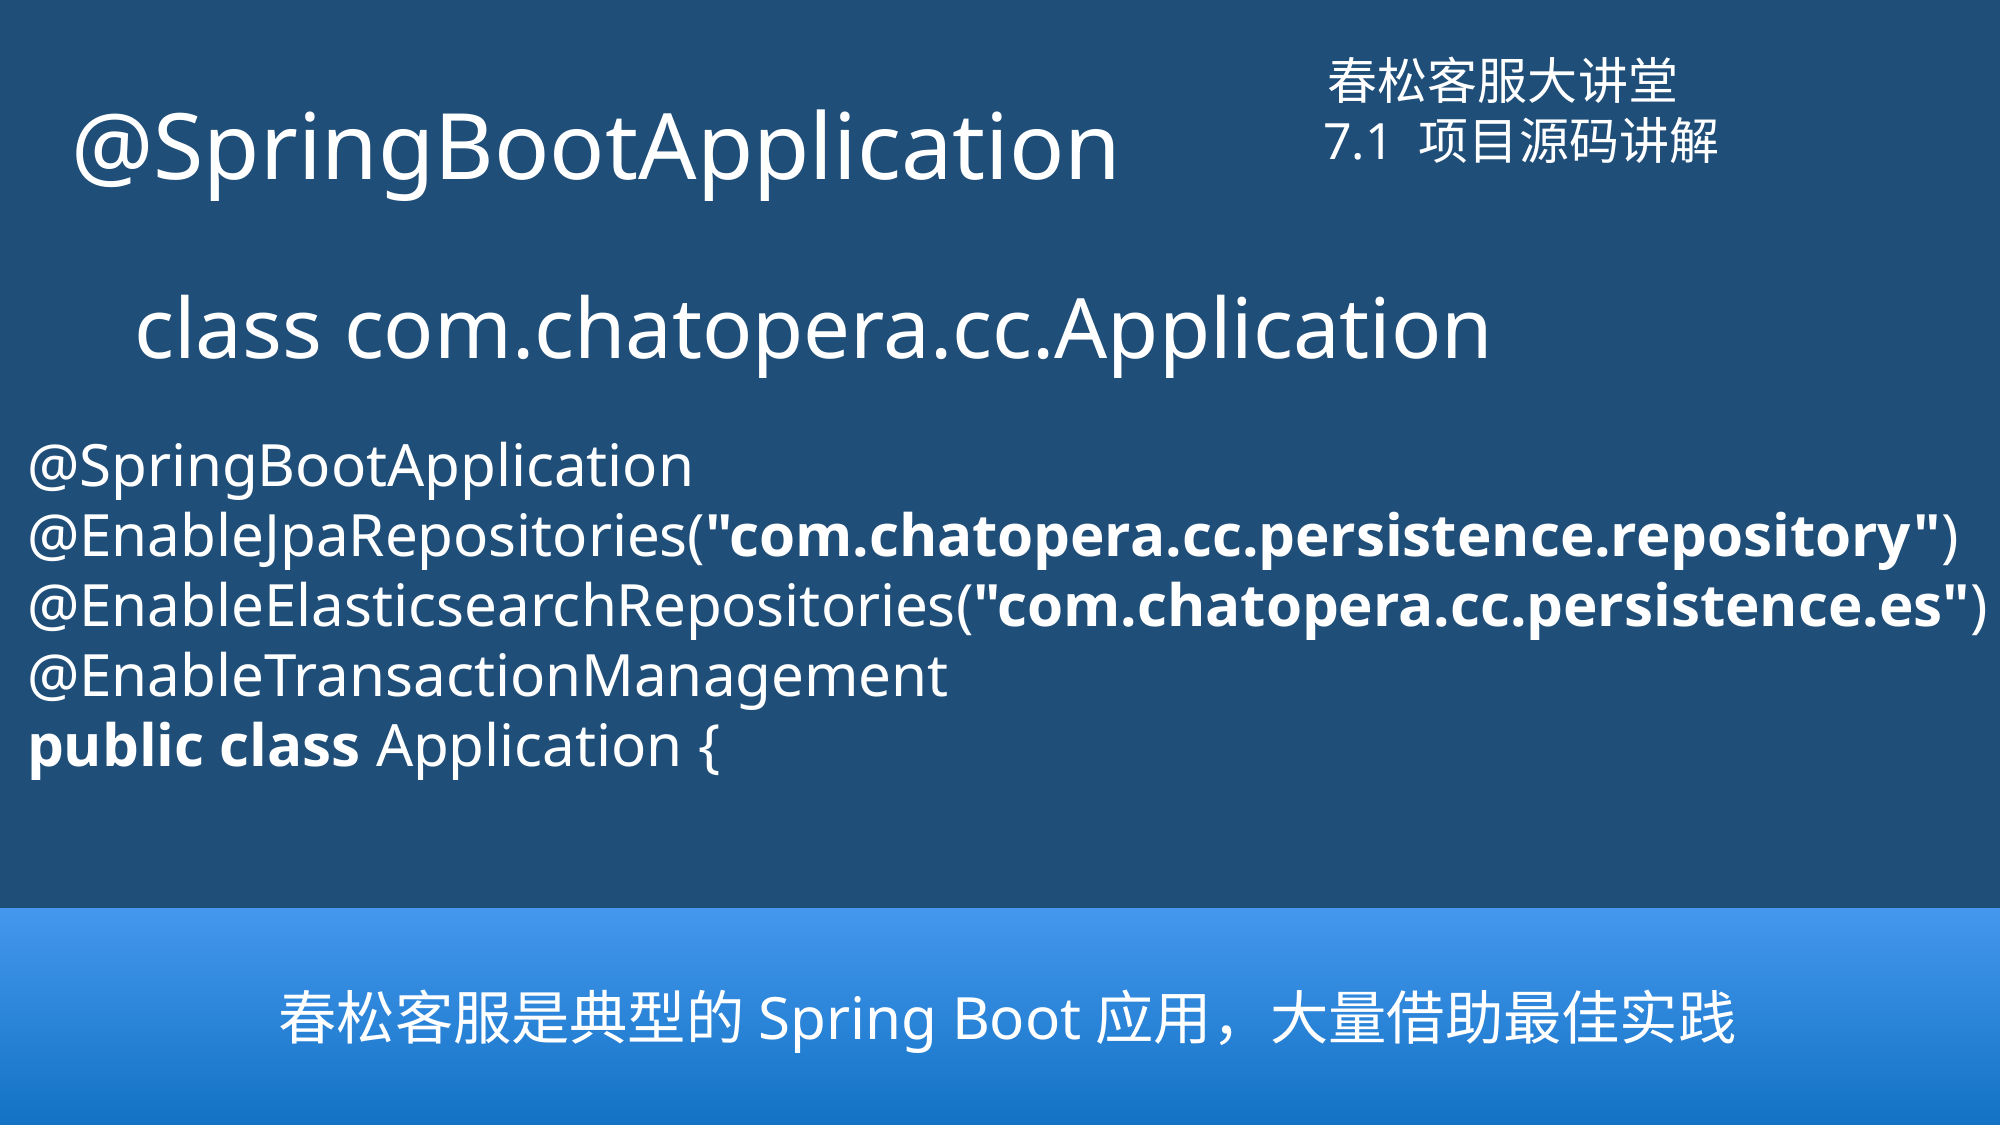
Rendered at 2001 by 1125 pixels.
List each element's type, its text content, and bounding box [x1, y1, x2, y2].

text_box 春松客服是典型的Spring Boot应用，大量借助最佳实践 [263, 973, 1752, 1059]
text_box class com.chatopera.cc.Application [119, 268, 1510, 383]
text_box @SpringBootApplication @EnableJpaRepositories("com.chatopera.cc.persistence.repository") @EnableElasticsearchRepositories("com.chatopera.cc.persistence.es") @EnableTransactionManagement public class Application { [12, 420, 2000, 786]
text_box 7.1 项目源码讲解 [1308, 102, 1734, 178]
text_box 春松客服大讲堂 [1313, 41, 1693, 117]
title @SpringBootApplication [56, 41, 1240, 259]
text_box [0, 908, 2000, 1125]
